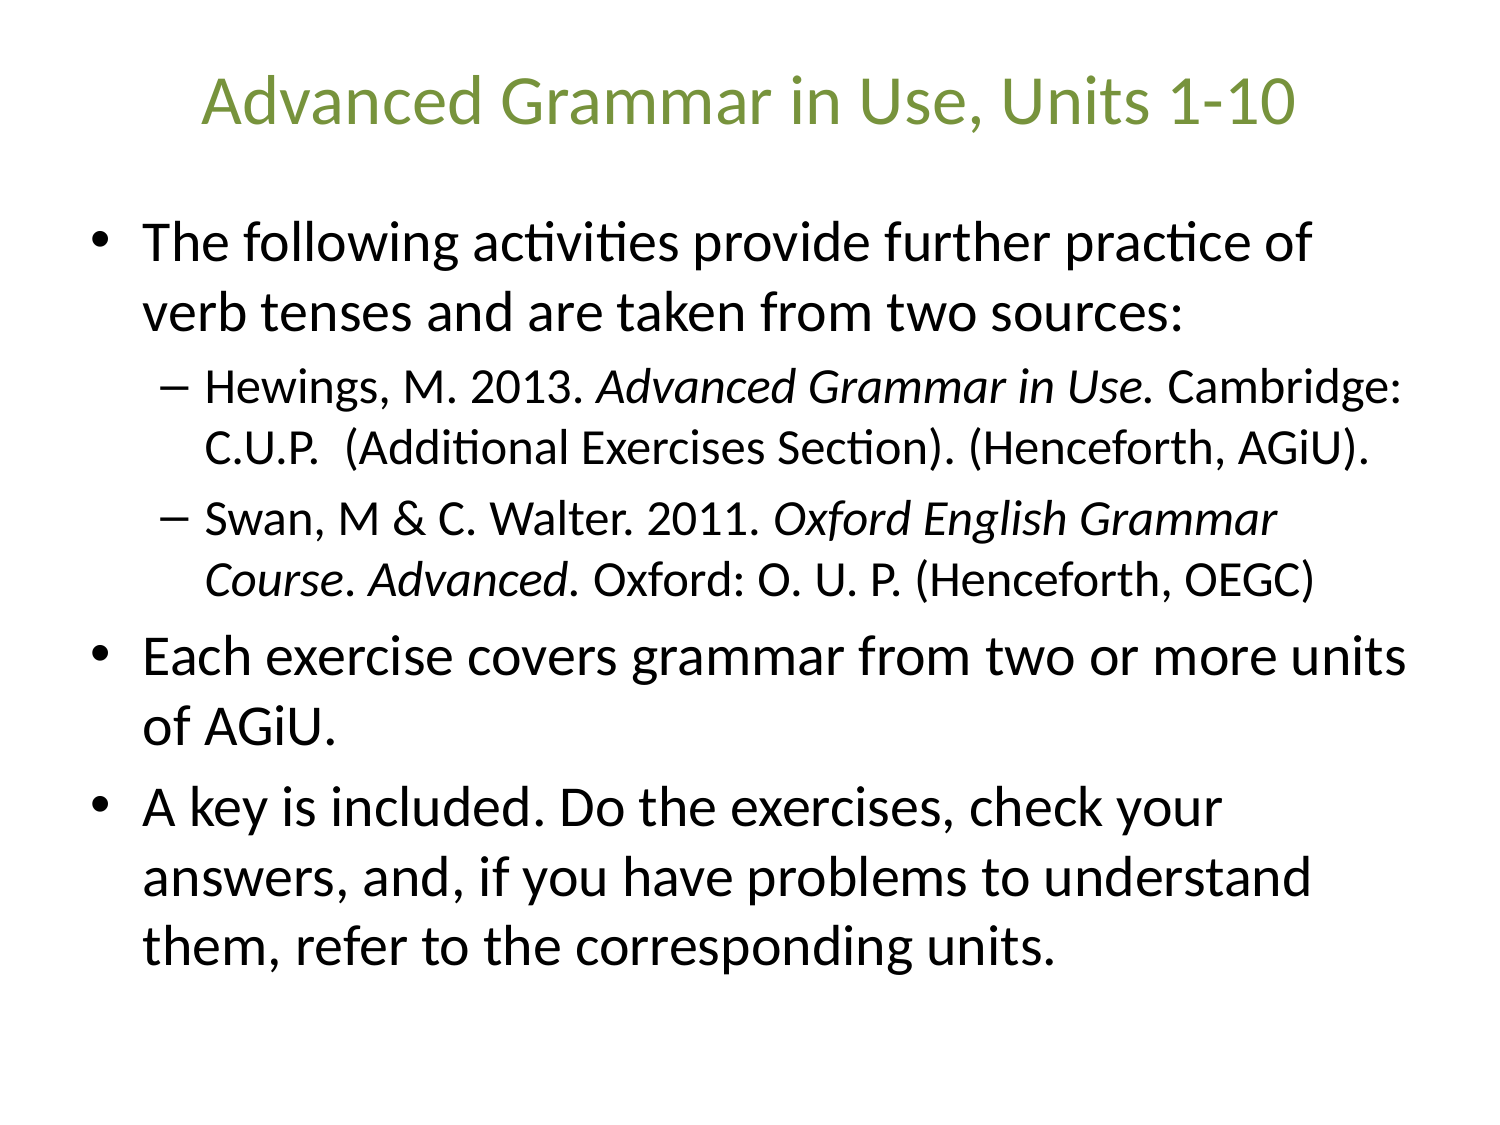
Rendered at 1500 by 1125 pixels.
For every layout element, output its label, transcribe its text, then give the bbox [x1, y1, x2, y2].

list The following activities provide further practice of verb tenses and are taken from two sources: Hewings, M. 2013. Advanced Grammar in Use. Cambridge: C.U.P. (Additional Exercises Section). (Henceforth, AGiU). Swan, M & C. Walter. 2011. Oxford English Grammar Course. Advanced. Oxford: O. U. P. (Henceforth, OEGC) Each exercise covers grammar from two or more units of AGiU. A key is included. Do the exercises, check your answers, and, if you have problems to understand them, refer to the corresponding units. [75, 196, 1425, 1005]
title Advanced Grammar in Use, Units 1-10 [75, 45, 1425, 196]
